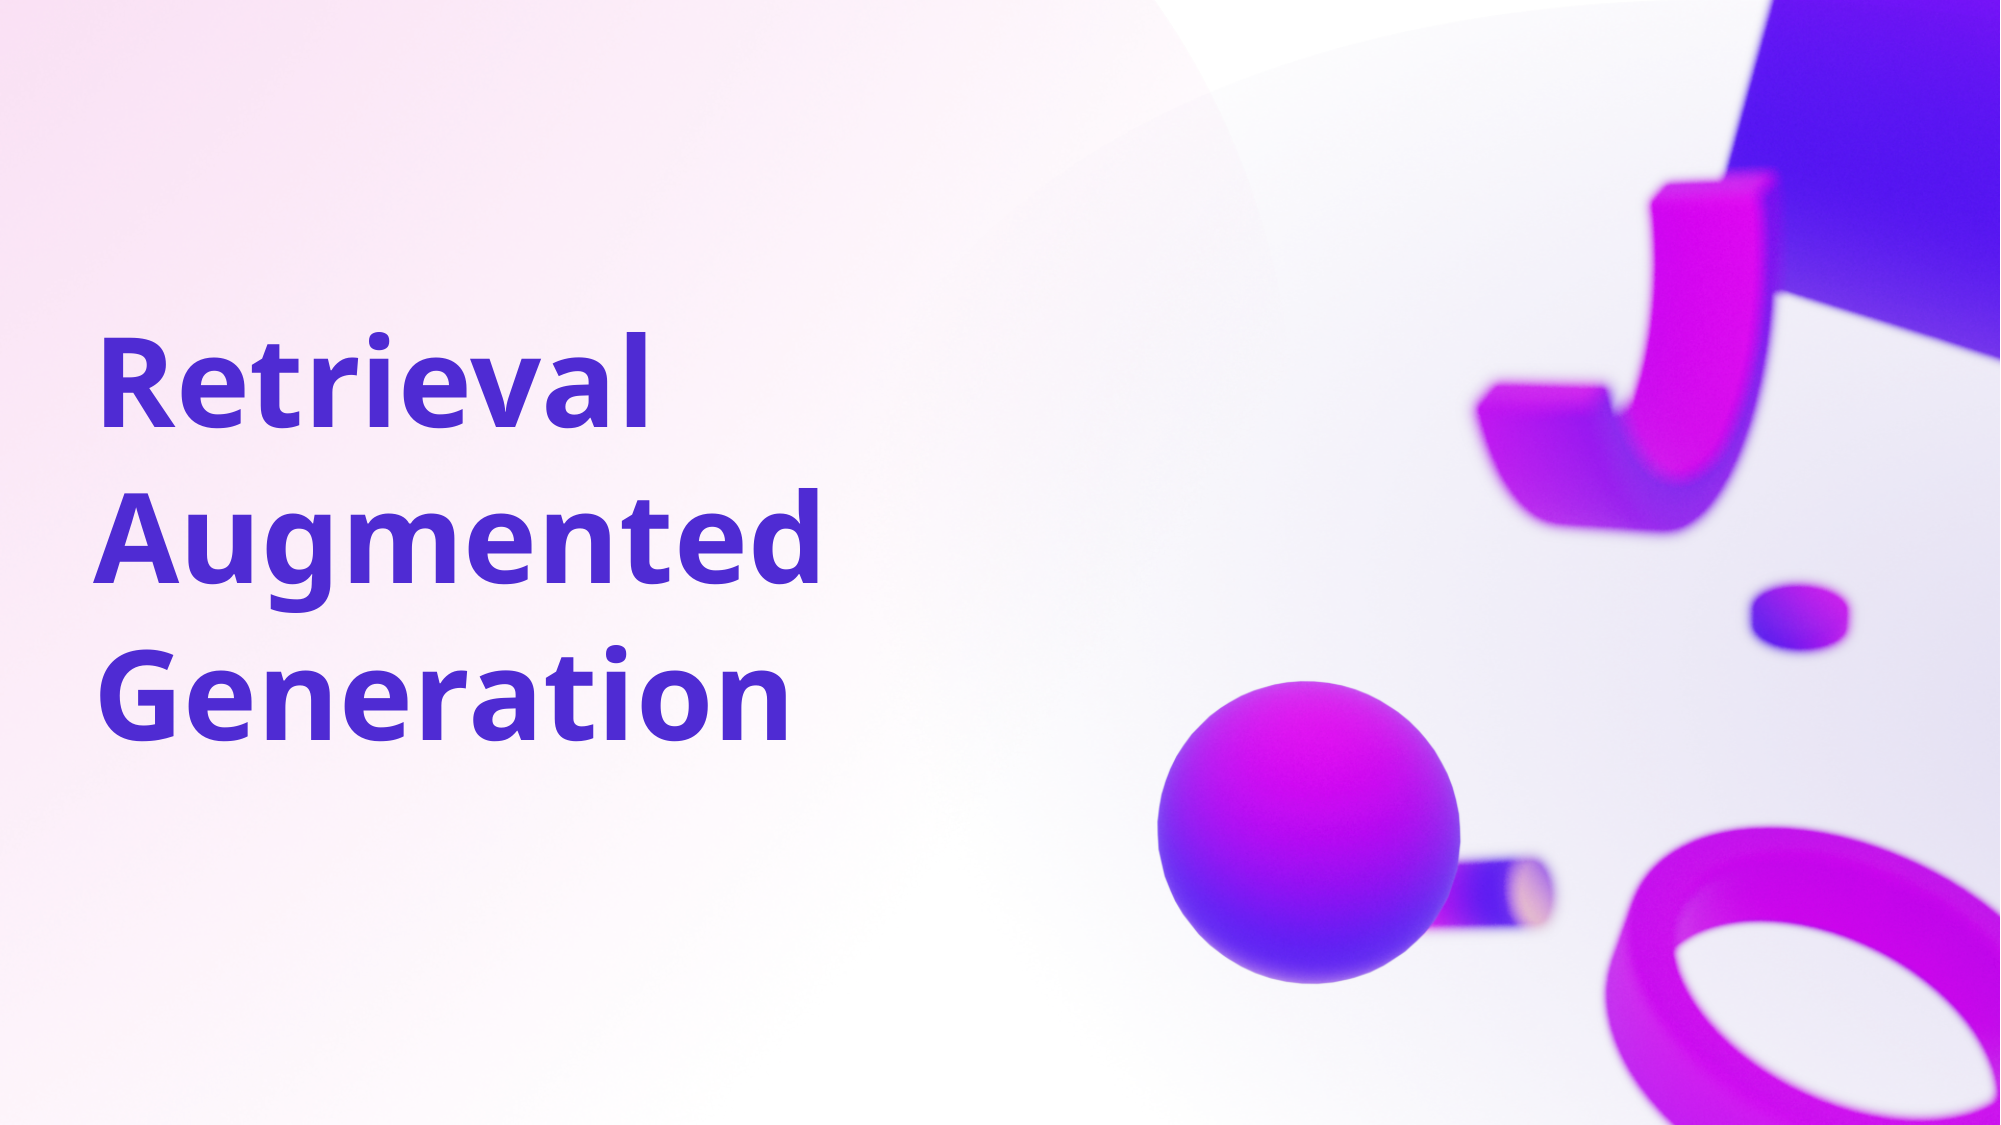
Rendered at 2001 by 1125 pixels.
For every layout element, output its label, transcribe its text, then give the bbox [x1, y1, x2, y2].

picture [0, 0, 2000, 1125]
title Retrieval Augmented Generation [93, 479, 1014, 583]
